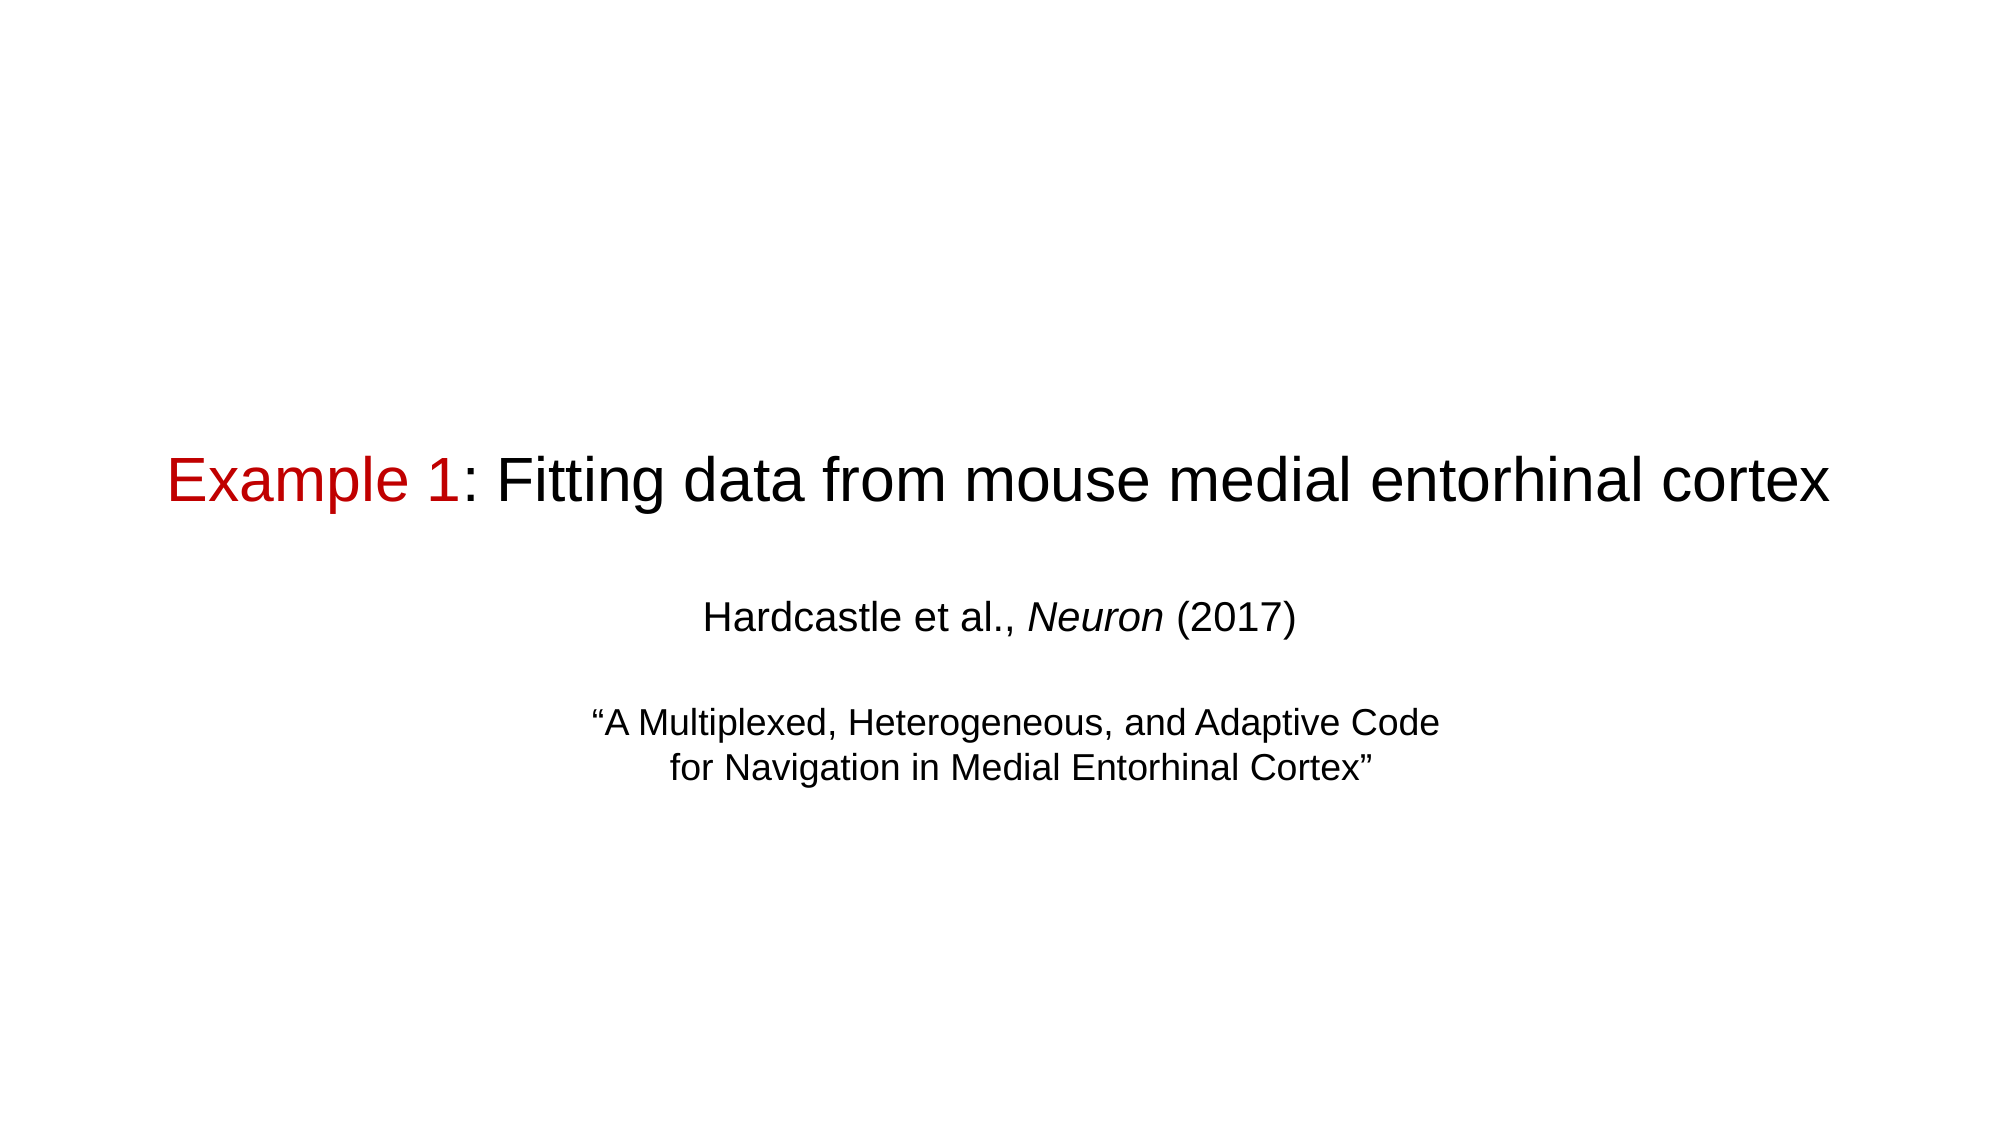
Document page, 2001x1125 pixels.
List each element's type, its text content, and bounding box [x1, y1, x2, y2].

text_box Hardcastle et al., Neuron (2017) [687, 581, 1313, 647]
text_box Example 1: Fitting data from mouse medial entorhinal cortex [152, 431, 1848, 522]
text_box “A Multiplexed, Heterogeneous, and Adaptive Code for Navigation in Medial Entorhinal Cortex” [577, 690, 1466, 796]
